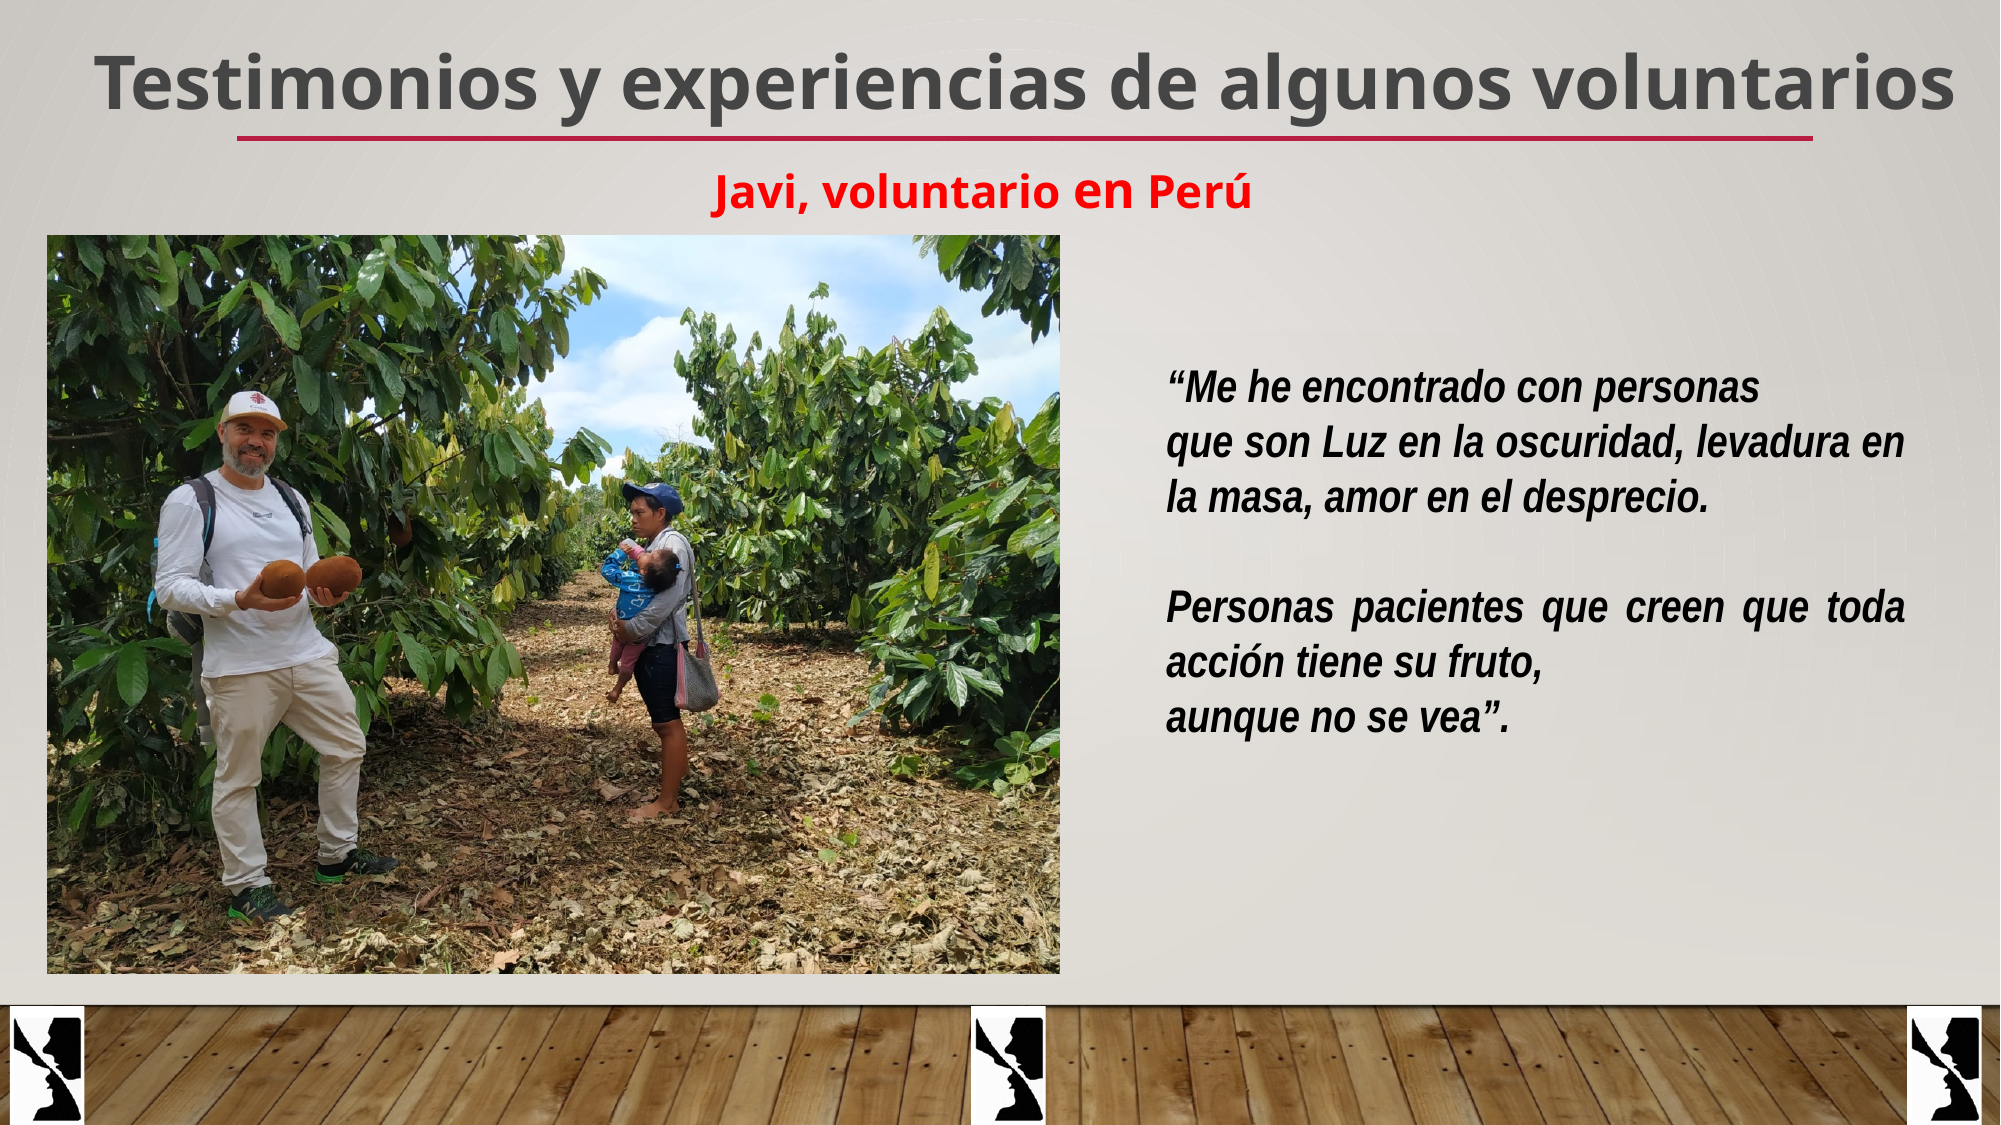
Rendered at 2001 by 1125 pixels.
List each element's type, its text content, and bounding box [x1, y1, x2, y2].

text_box Testimonios y experiencias de algunos voluntarios [47, 0, 2000, 174]
text_box “Me he encontrado con personas que son Luz en la oscuridad, levadura en la masa, amor en el desprecio. Personas pacientes que creen que toda acción tiene su fruto, aunque no se vea”. [1151, 349, 1921, 749]
text_box Javi, voluntario en Perú [699, 174, 1269, 226]
picture [46, 235, 1060, 975]
picture [0, 1005, 2000, 1125]
